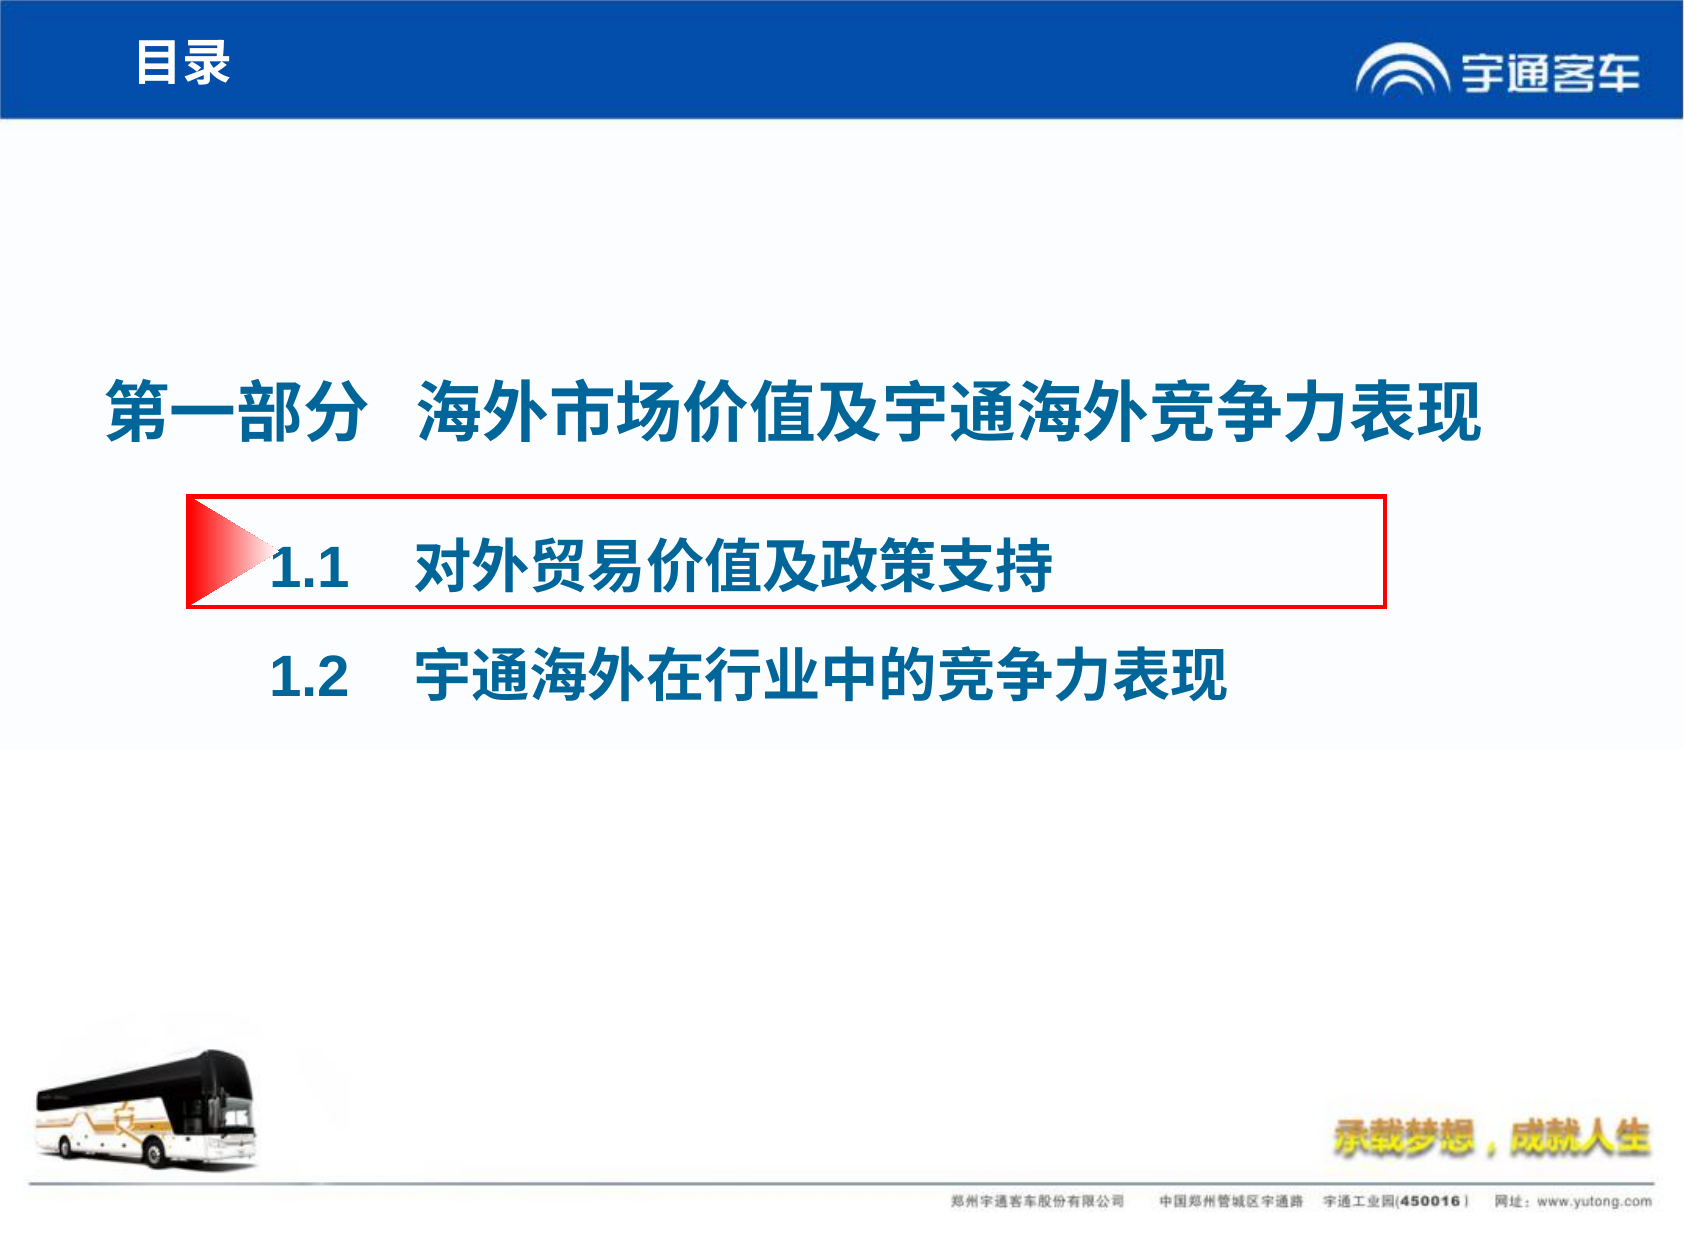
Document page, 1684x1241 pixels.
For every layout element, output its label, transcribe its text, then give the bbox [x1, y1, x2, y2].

text_box 第一部分 海外市场价值及宇通海外竞争力表现 [88, 282, 1499, 458]
text_box 目录 [94, 22, 494, 111]
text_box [188, 496, 1386, 607]
text_box 1.1 对外贸易价值及政策支持 1.2 宇通海外在行业中的竞争力表现 [254, 483, 1595, 716]
picture [0, 0, 1684, 1241]
